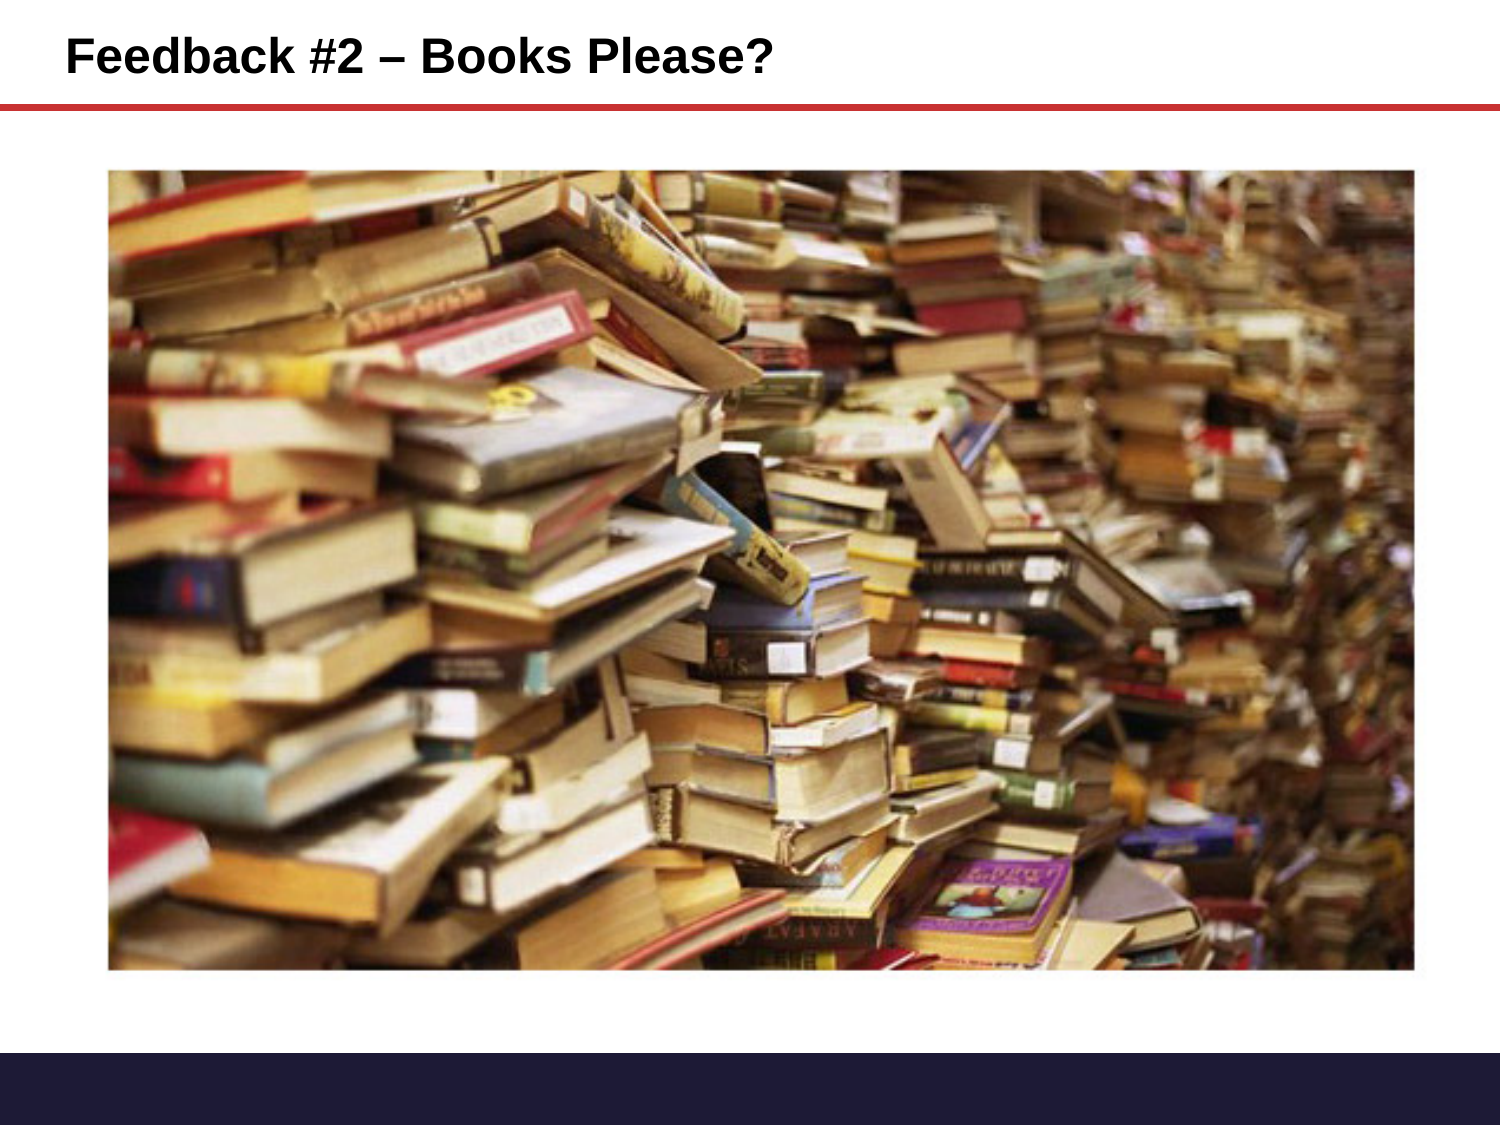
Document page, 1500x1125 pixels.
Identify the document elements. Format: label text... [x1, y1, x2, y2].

picture [49, 112, 1474, 1030]
text_box Feedback #2 – Books Please? [50, 16, 1150, 92]
